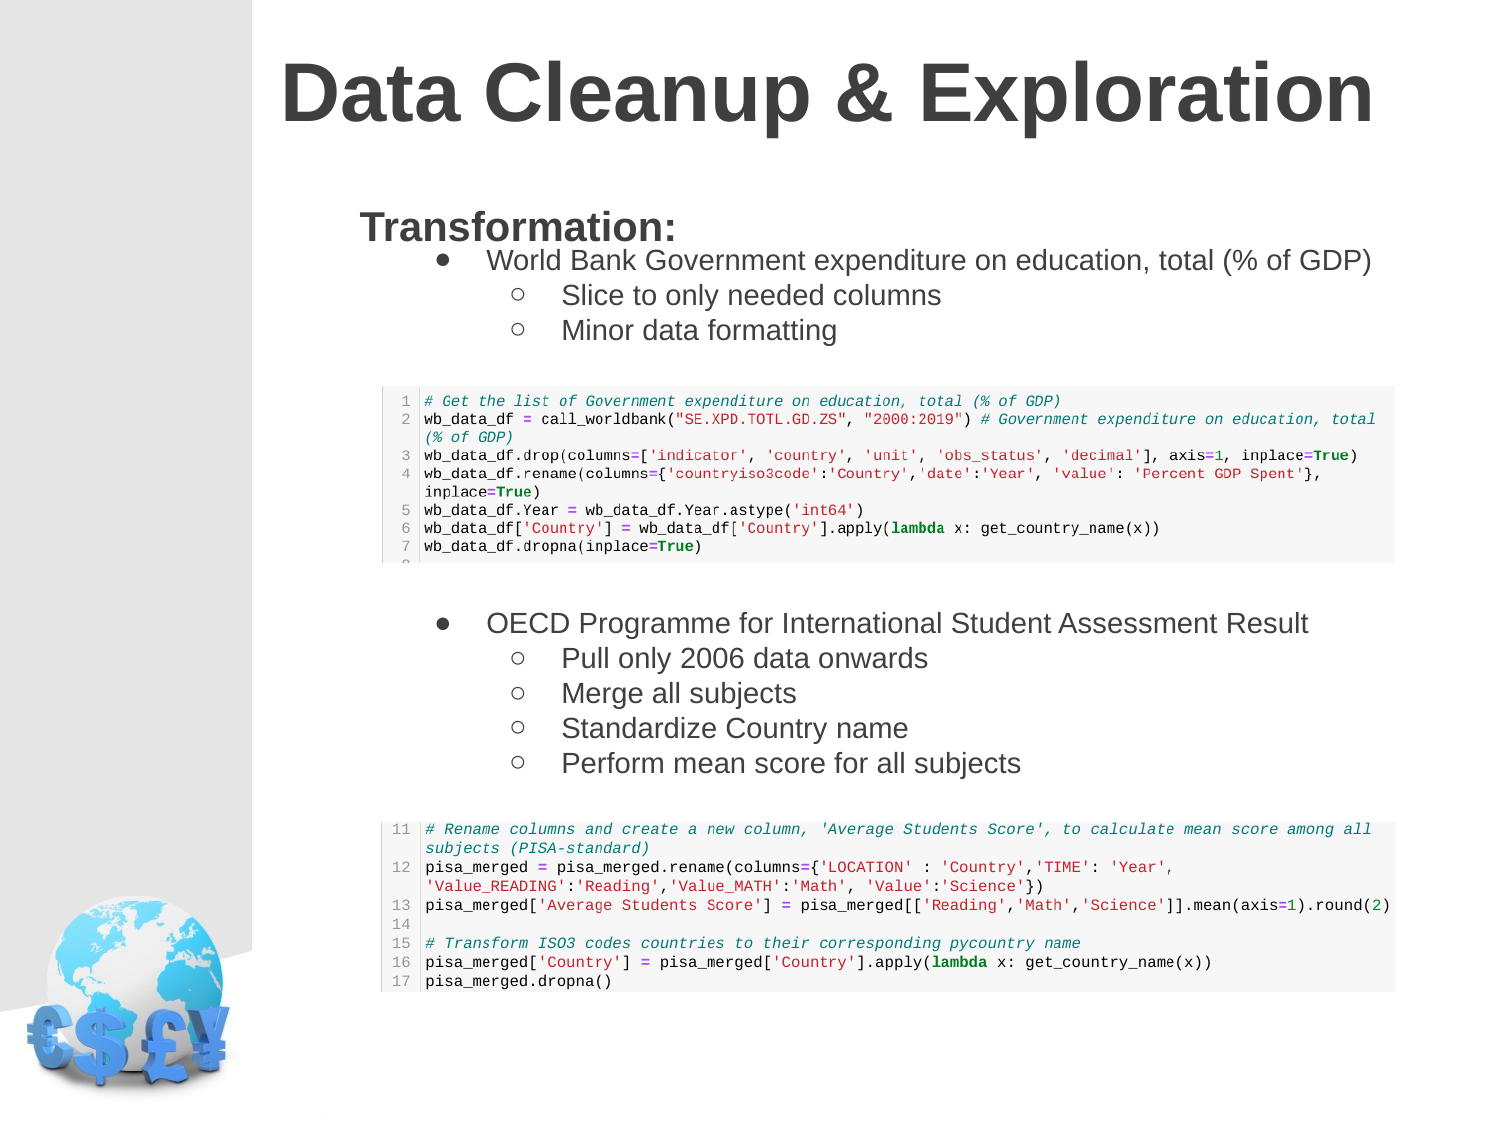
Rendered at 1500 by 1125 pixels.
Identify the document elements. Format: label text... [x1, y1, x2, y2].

picture [0, 0, 1500, 1125]
list World Bank Government expenditure on education, total (% of GDP) Slice to only needed columns Minor data formatting [346, 233, 1423, 371]
title Data Cleanup & Exploration [265, 0, 1500, 176]
list Transformation: [344, 175, 1422, 266]
list OECD Programme for International Student Assessment Result Pull only 2006 data onwards Merge all subjects Standardize Country name Perform mean score for all subjects [346, 596, 1423, 848]
